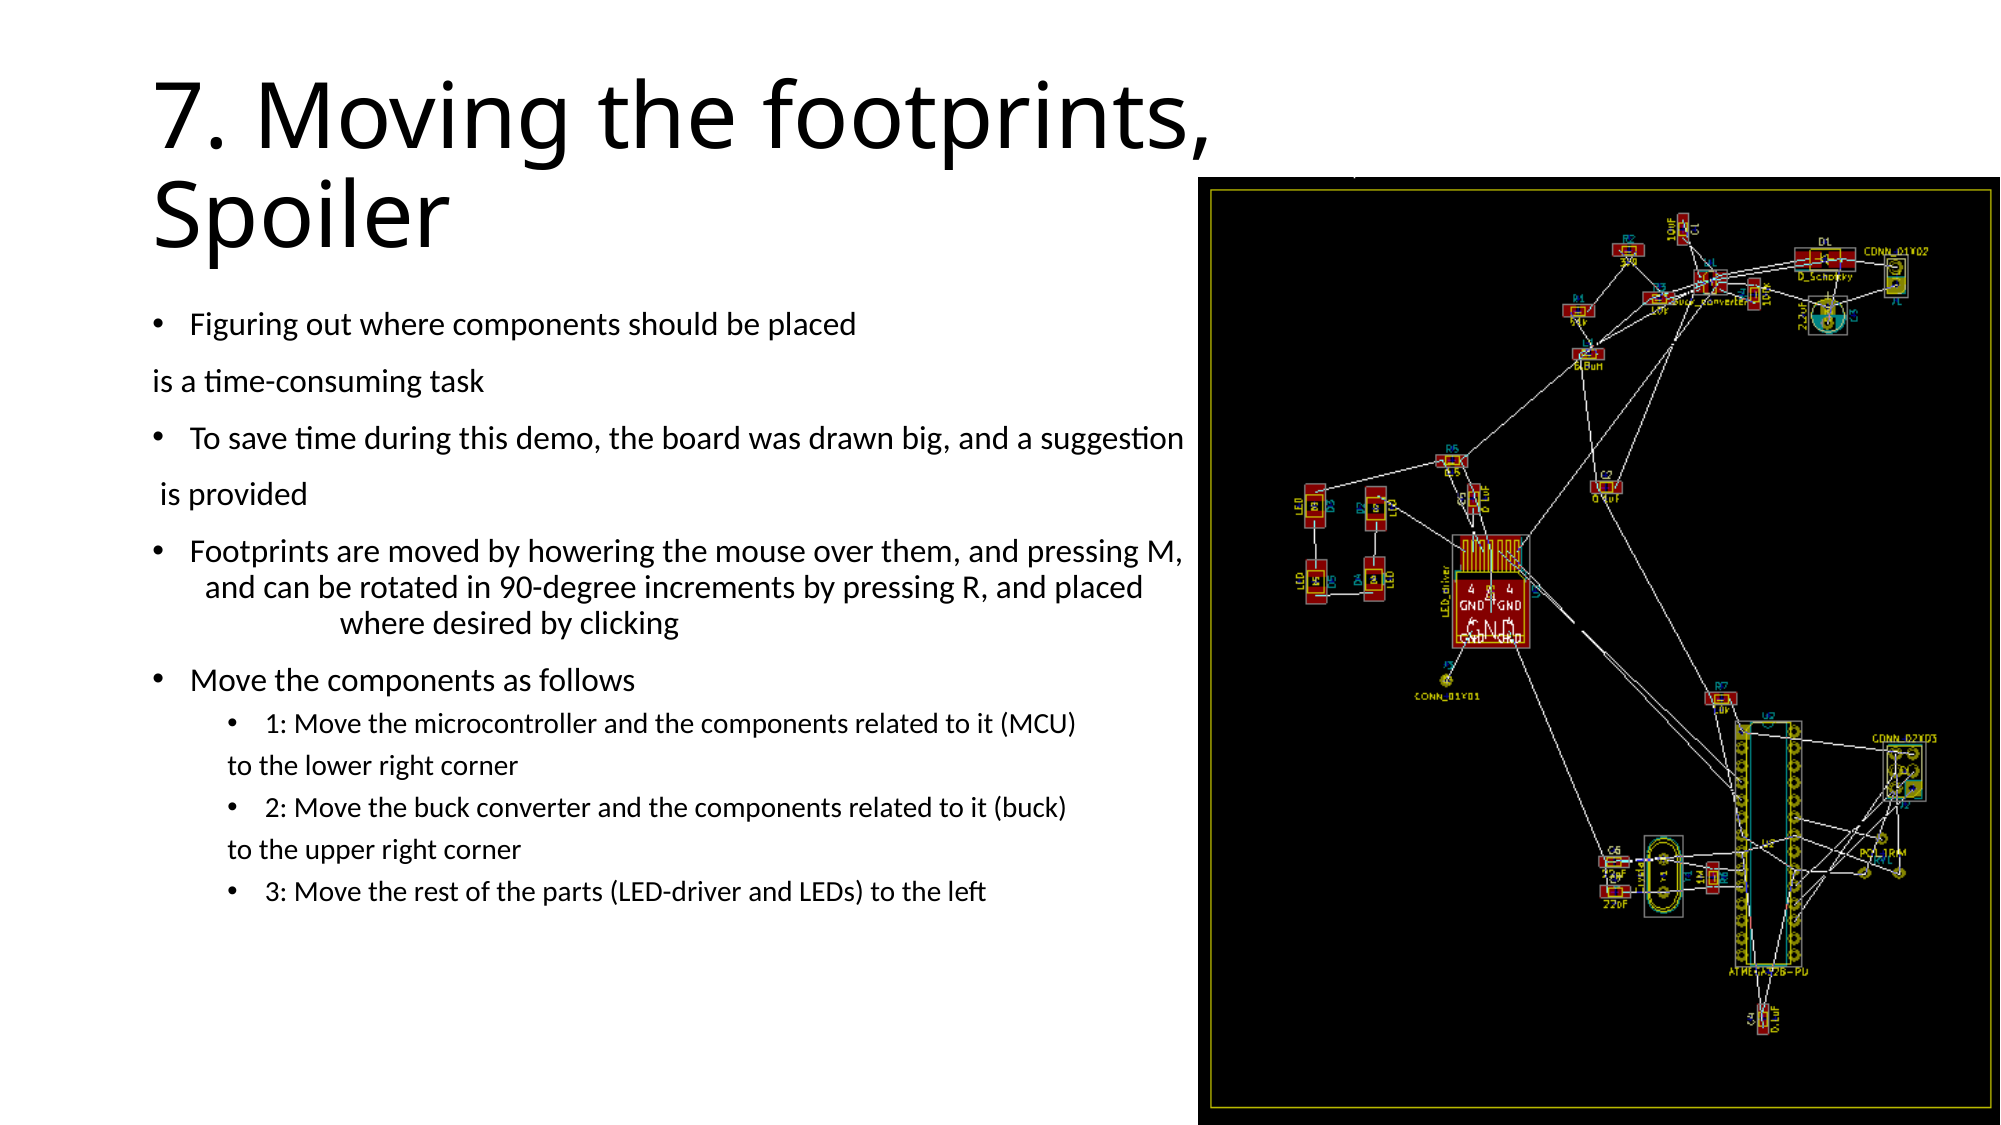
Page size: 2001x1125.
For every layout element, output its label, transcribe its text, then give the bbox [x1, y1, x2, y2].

list Figuring out where components should be placed is a time-consuming task To save time during this demo, the board was drawn big, and a suggestion is provided Footprints are moved by howering the mouse over them, and pressing M, and can be rotated in 90-degree increments by pressing R, and placed where desired by clicking Move the components as follows 1: Move the microcontroller and the components related to it (MCU) to the lower right corner 2: Move the buck converter and the components related to it (buck) to the upper right corner 3: Move the rest of the parts (LED-driver and LEDs) to the left [137, 299, 1198, 1014]
picture [1198, 177, 2000, 1125]
title 7. Moving the footprints, Spoiler [137, 59, 1863, 278]
